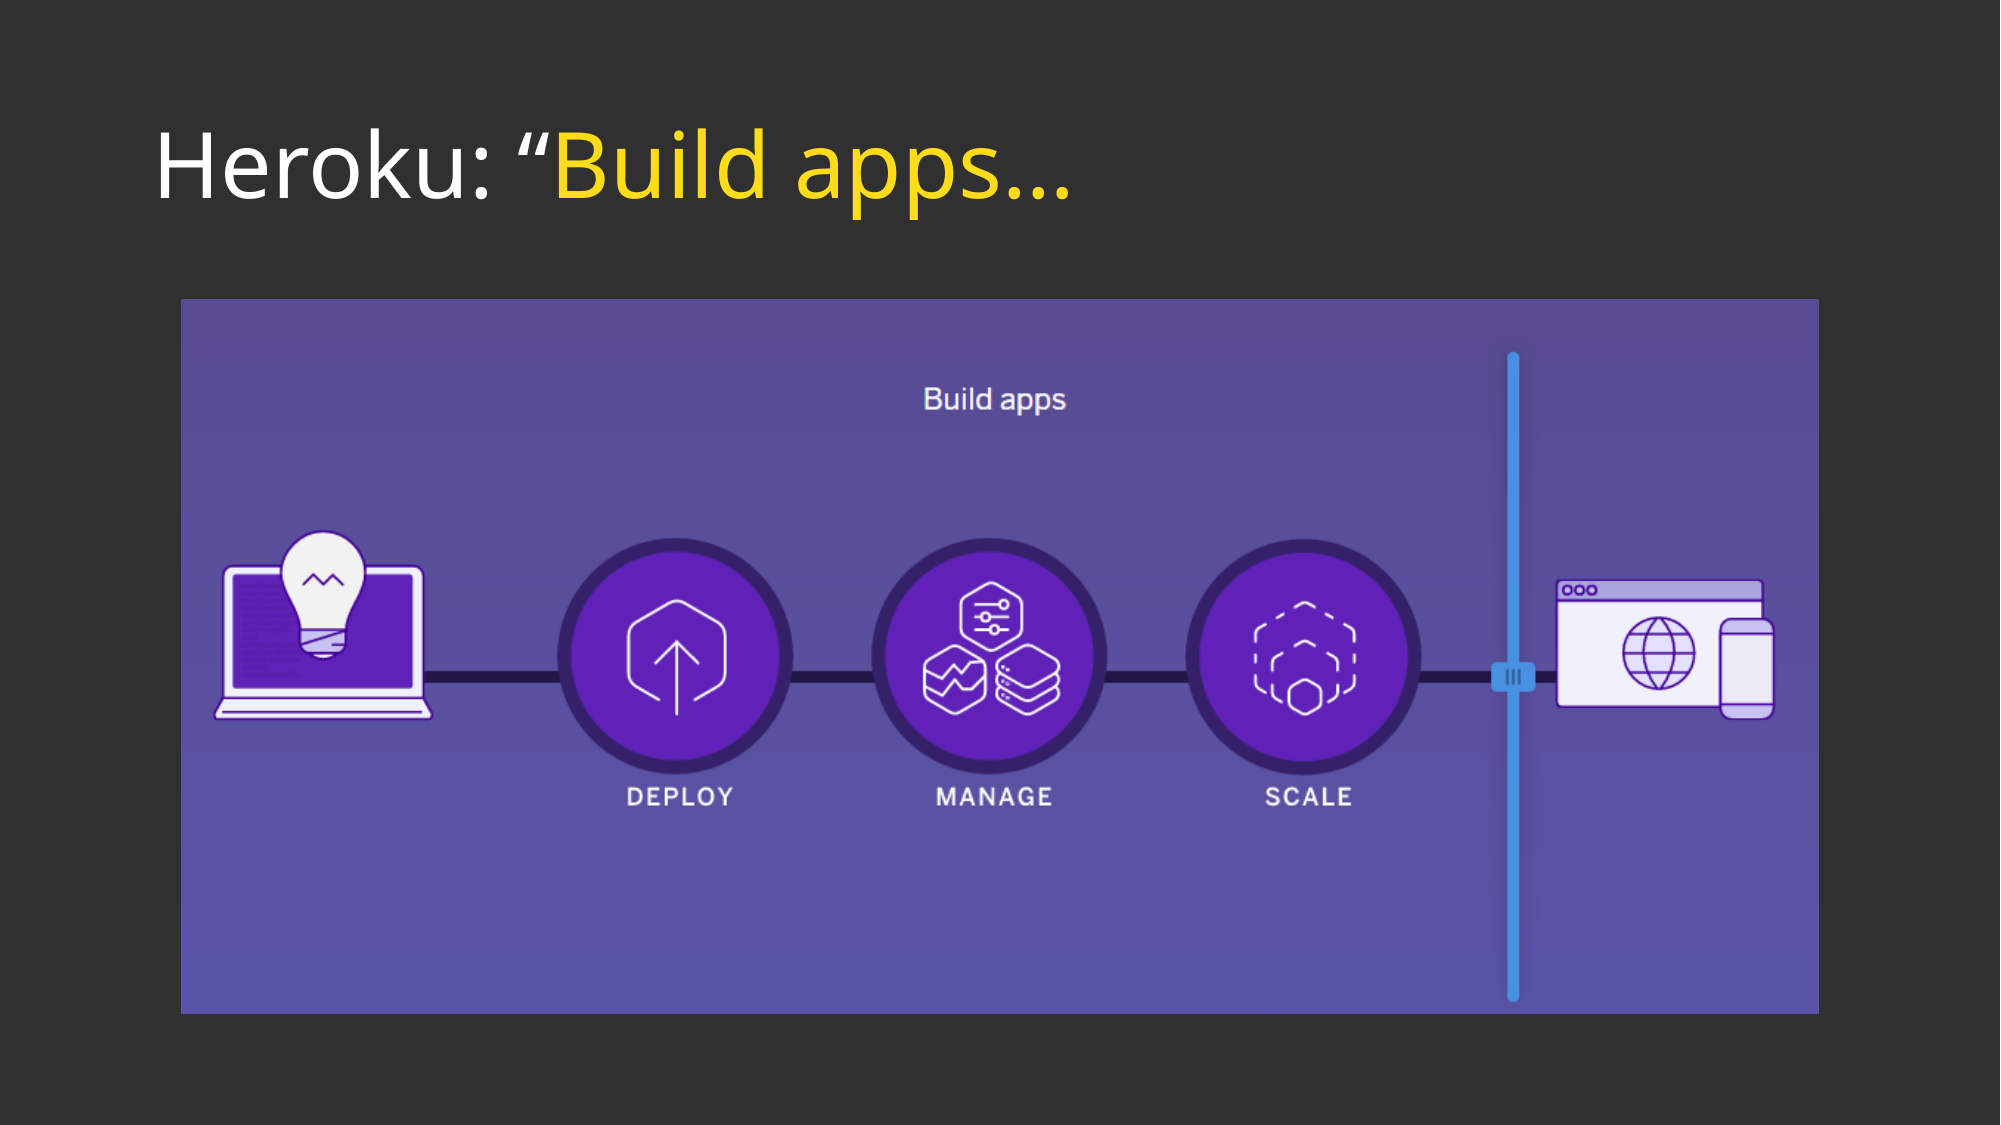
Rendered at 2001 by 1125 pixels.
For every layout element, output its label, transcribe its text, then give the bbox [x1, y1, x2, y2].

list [181, 299, 1819, 1014]
title Heroku: “Build apps… [137, 59, 1863, 278]
